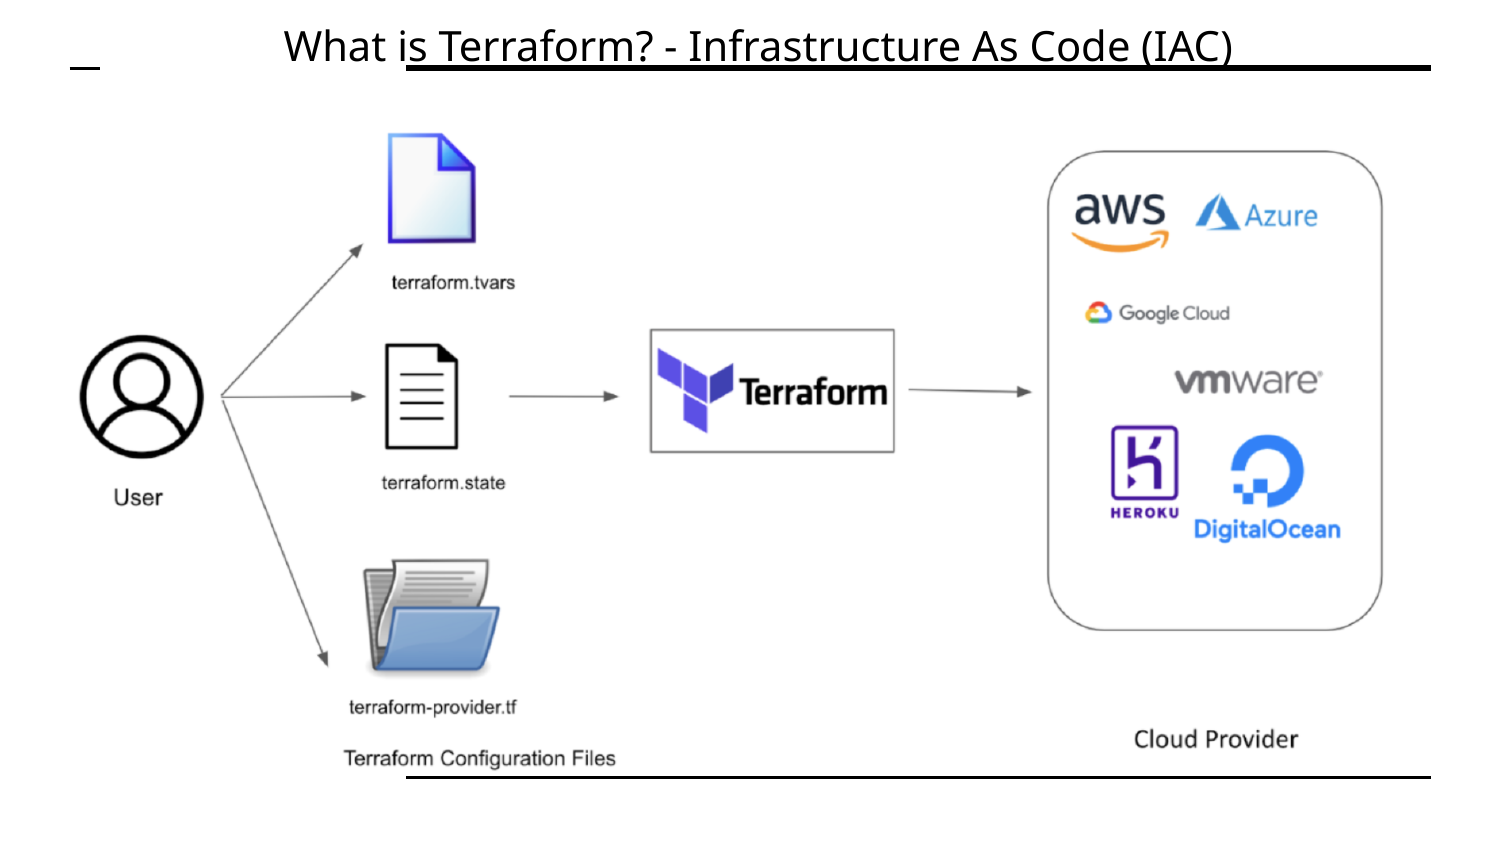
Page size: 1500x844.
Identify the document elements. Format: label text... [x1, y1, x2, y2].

title What is Terraform? - Infrastructure As Code (IAC) [49, 0, 1468, 110]
picture [56, 90, 1394, 776]
